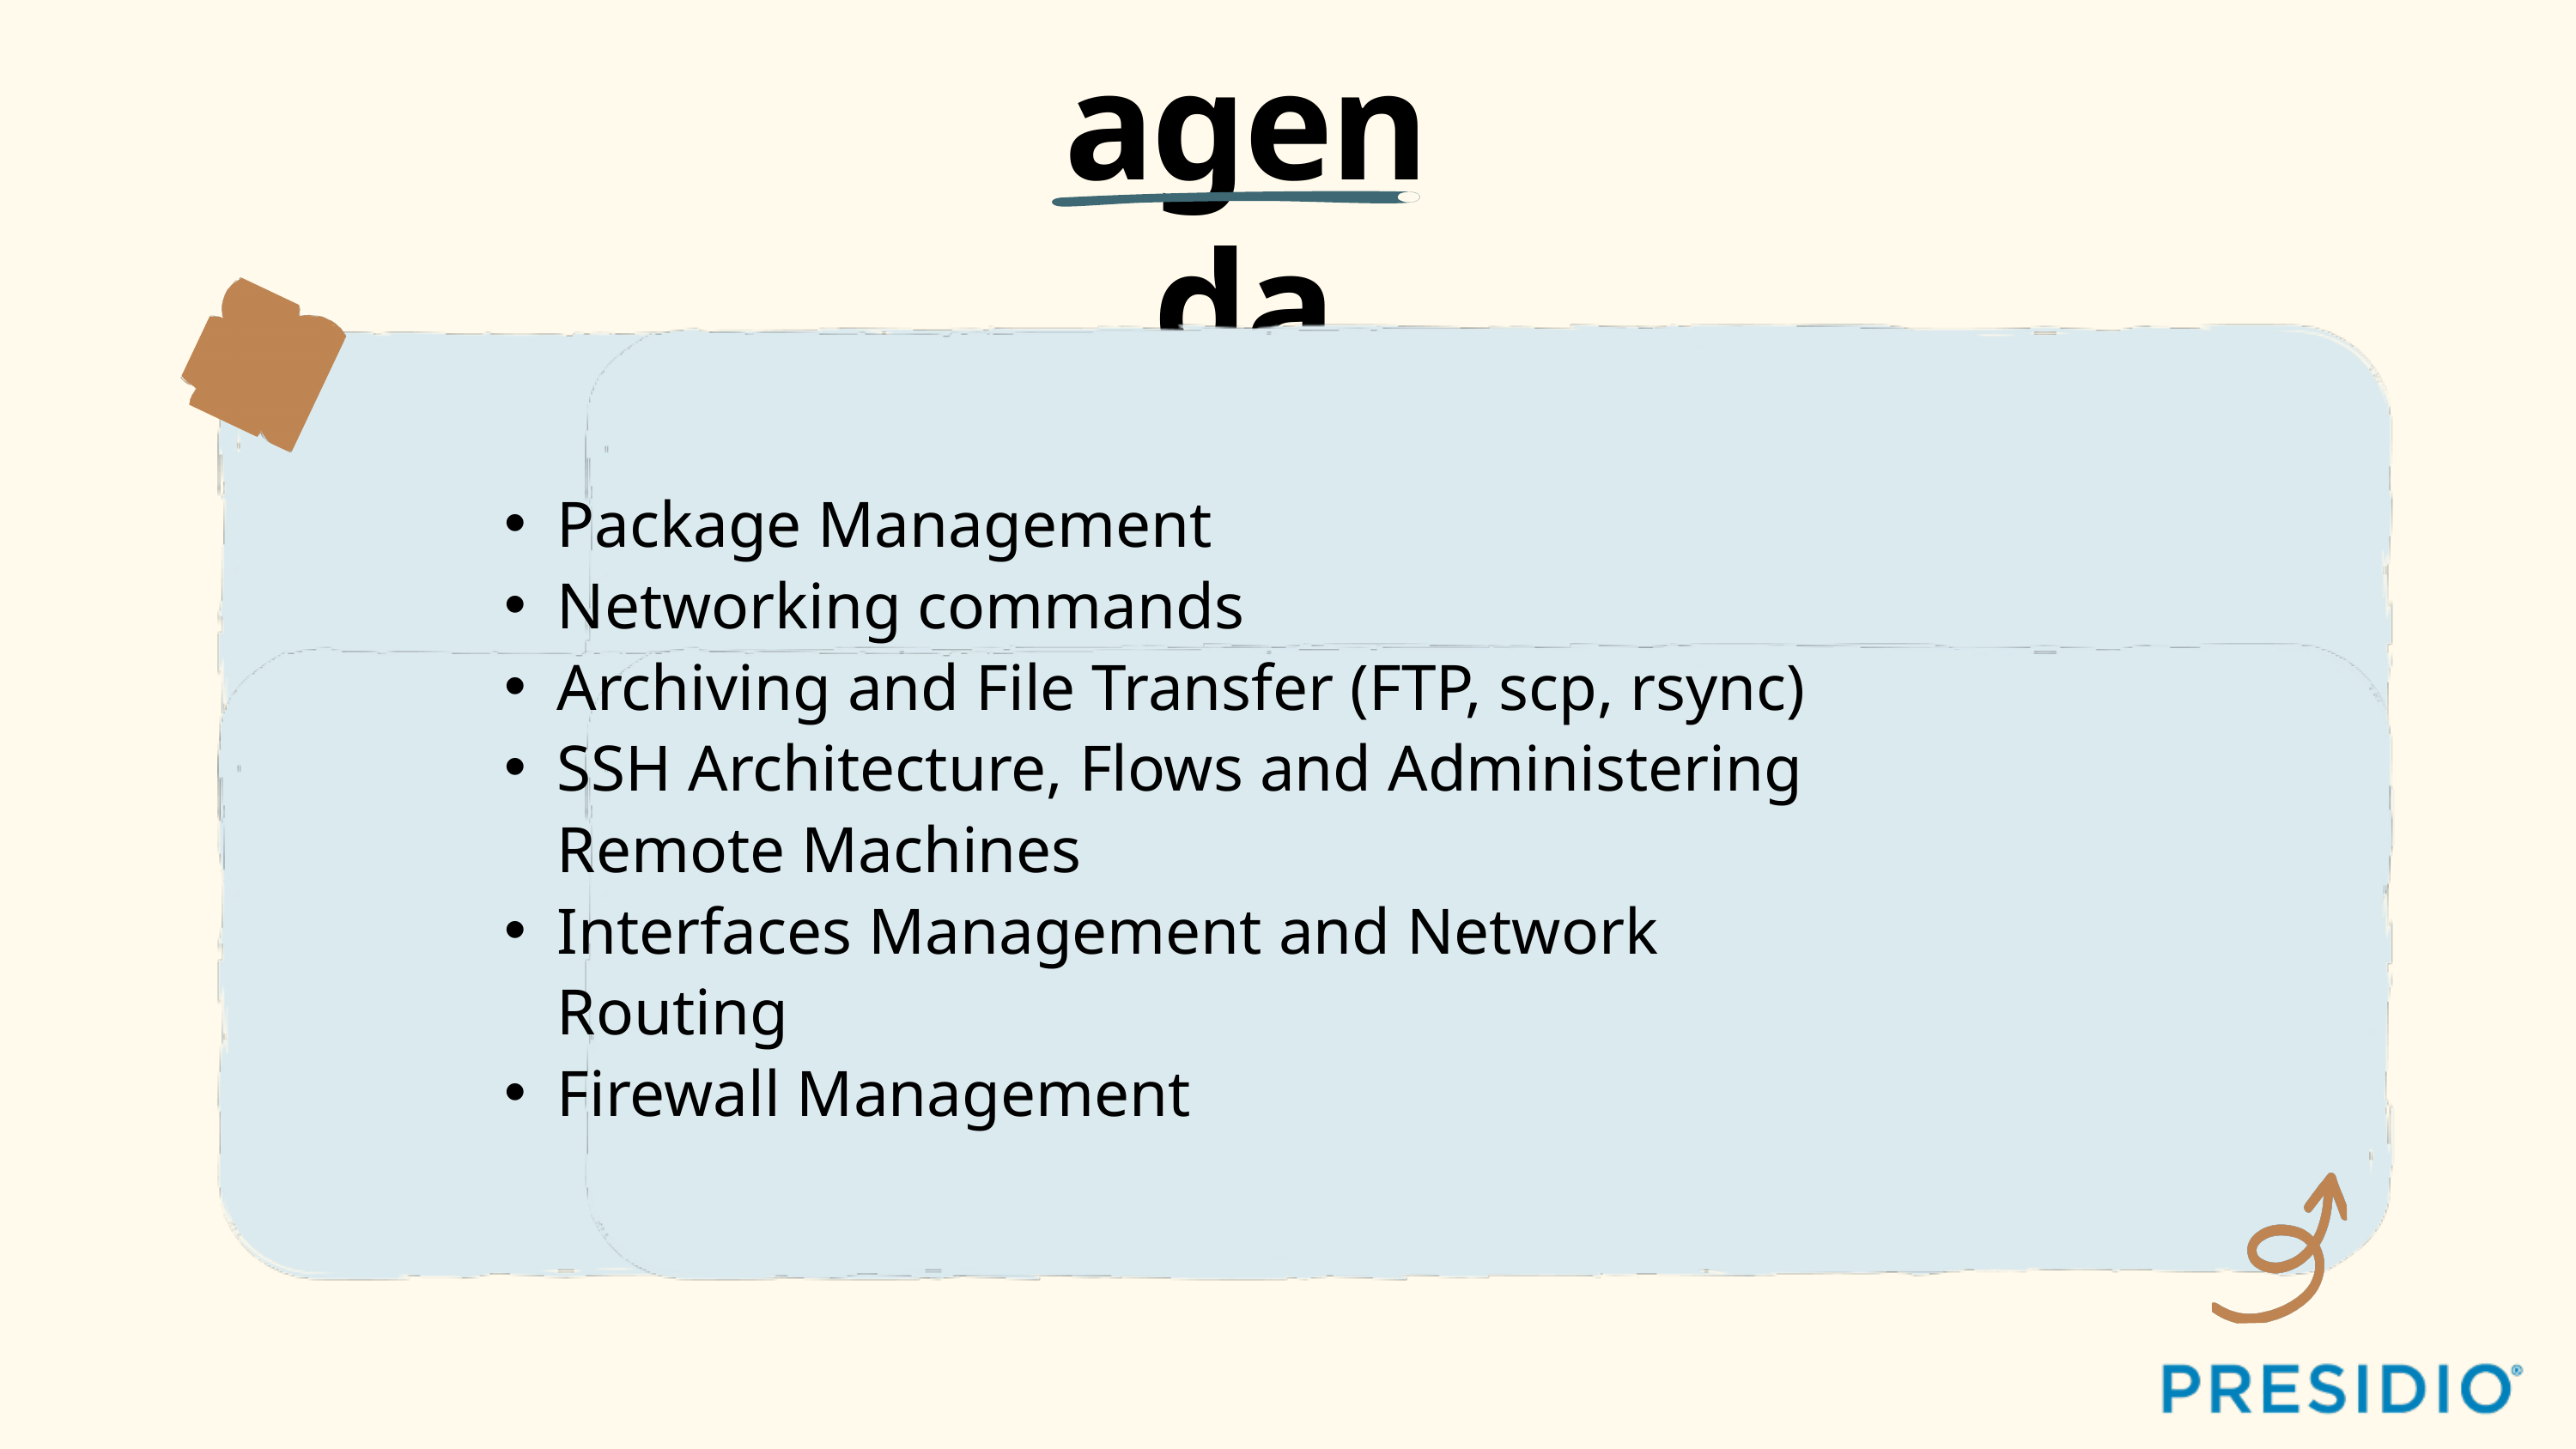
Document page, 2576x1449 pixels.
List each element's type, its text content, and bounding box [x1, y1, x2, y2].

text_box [215, 322, 2397, 1283]
text_box agenda [1045, 29, 1445, 319]
text_box [2211, 1292, 2350, 1325]
text_box [172, 272, 330, 415]
text_box [2156, 1351, 2530, 1428]
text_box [1044, 187, 1427, 210]
